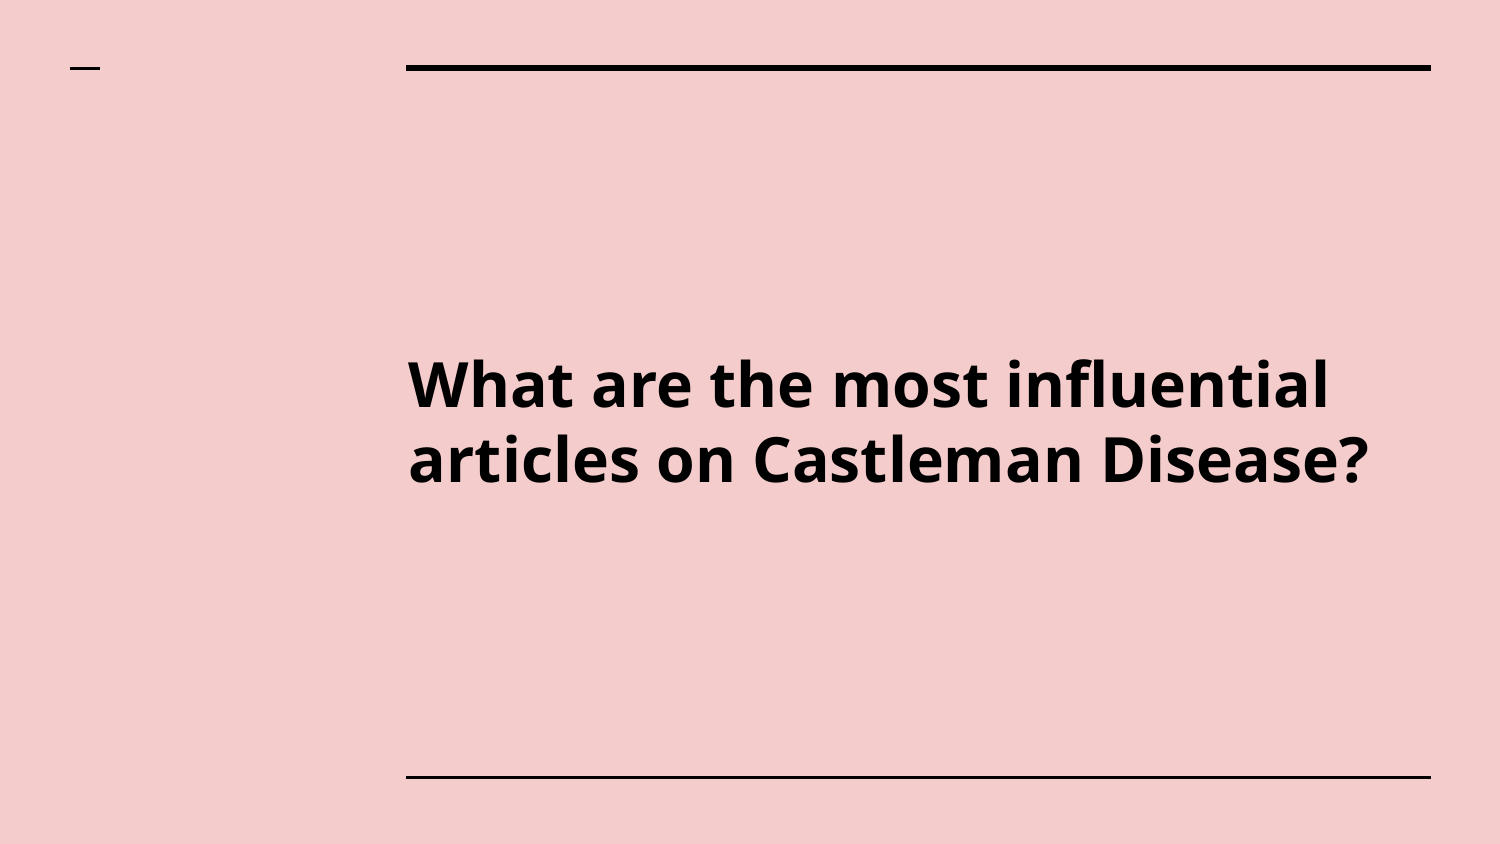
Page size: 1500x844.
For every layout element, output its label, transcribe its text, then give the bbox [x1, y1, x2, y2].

title What are the most influential articles on Castleman Disease? [393, 329, 1431, 605]
